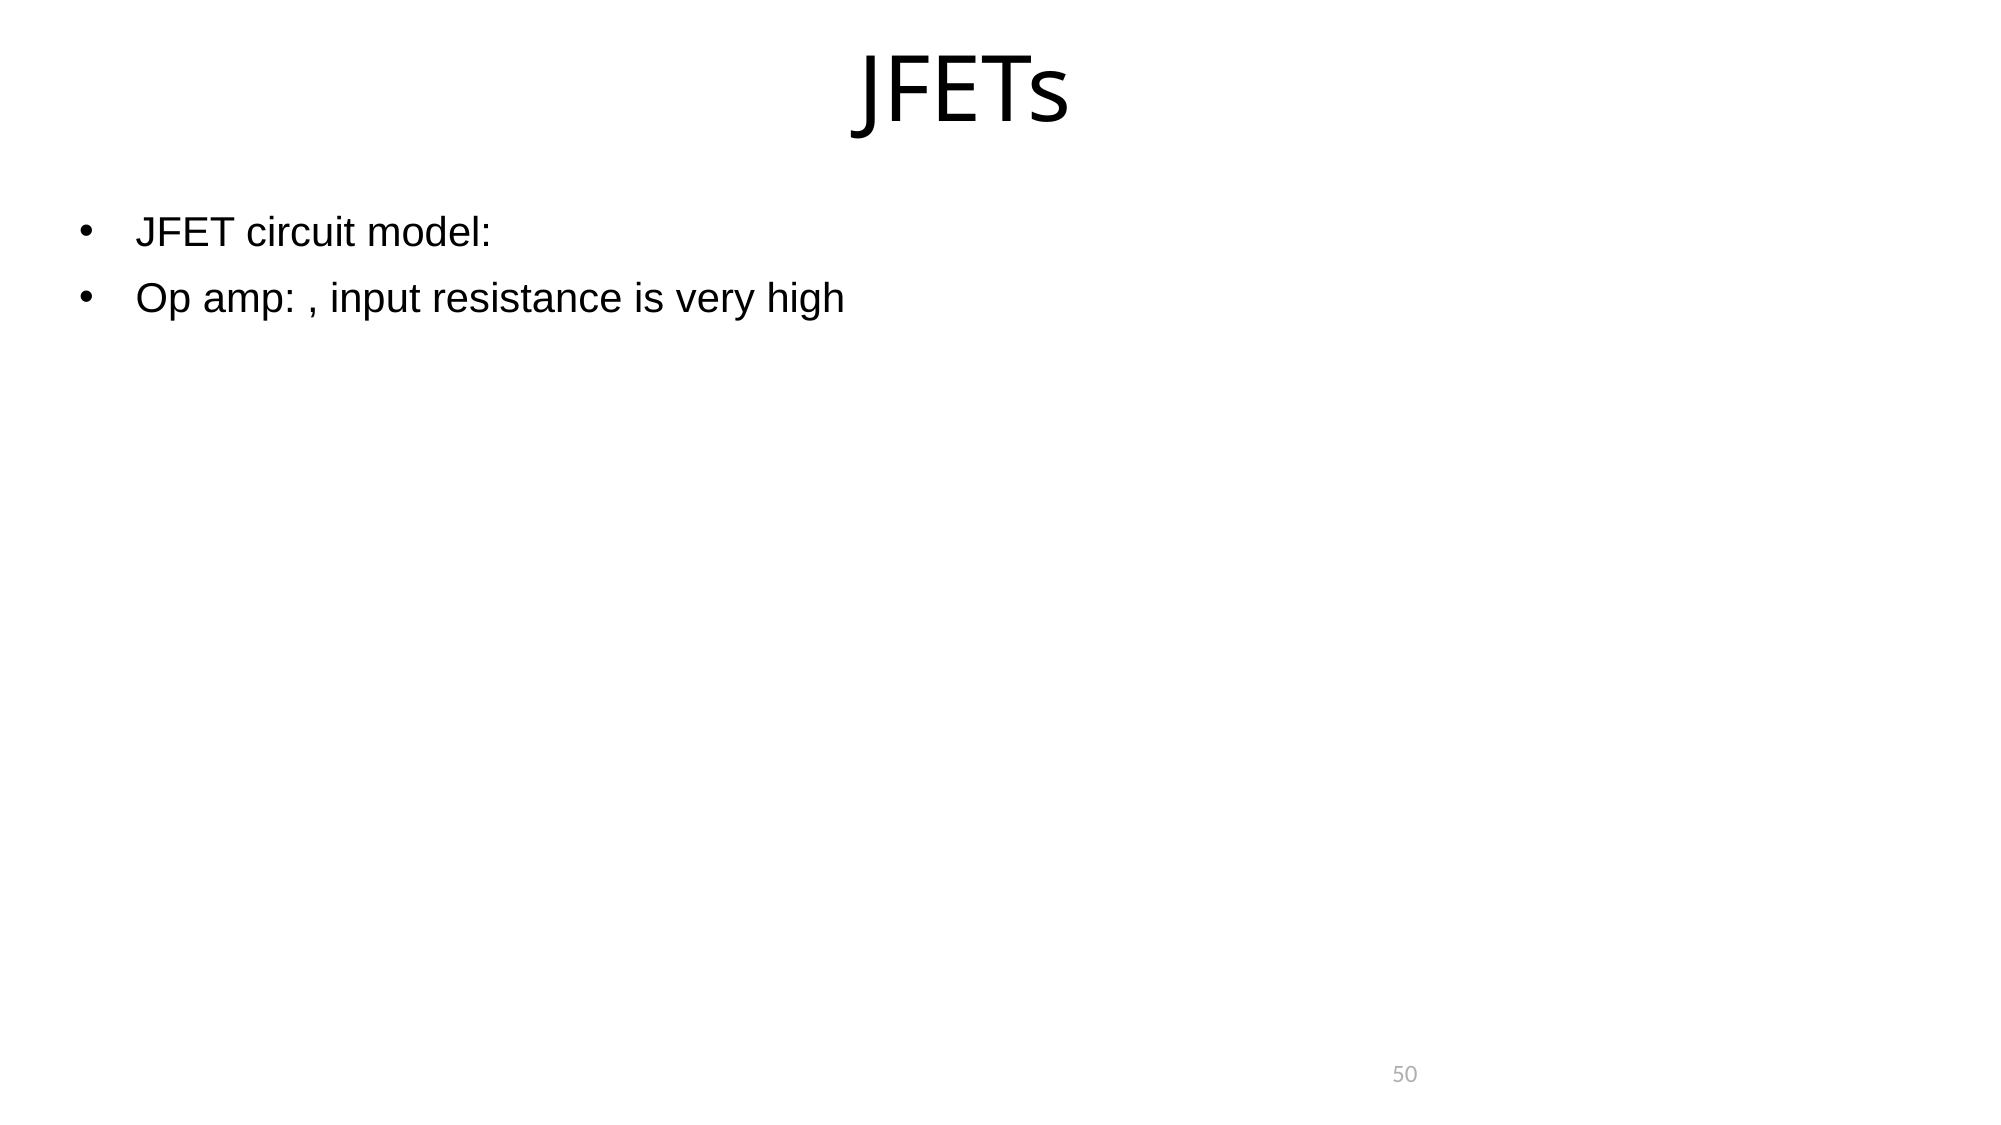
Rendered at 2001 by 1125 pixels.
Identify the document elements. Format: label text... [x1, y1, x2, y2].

slide_number 50 [1074, 738, 1425, 1125]
text_box JFETs [27, 29, 1882, 140]
